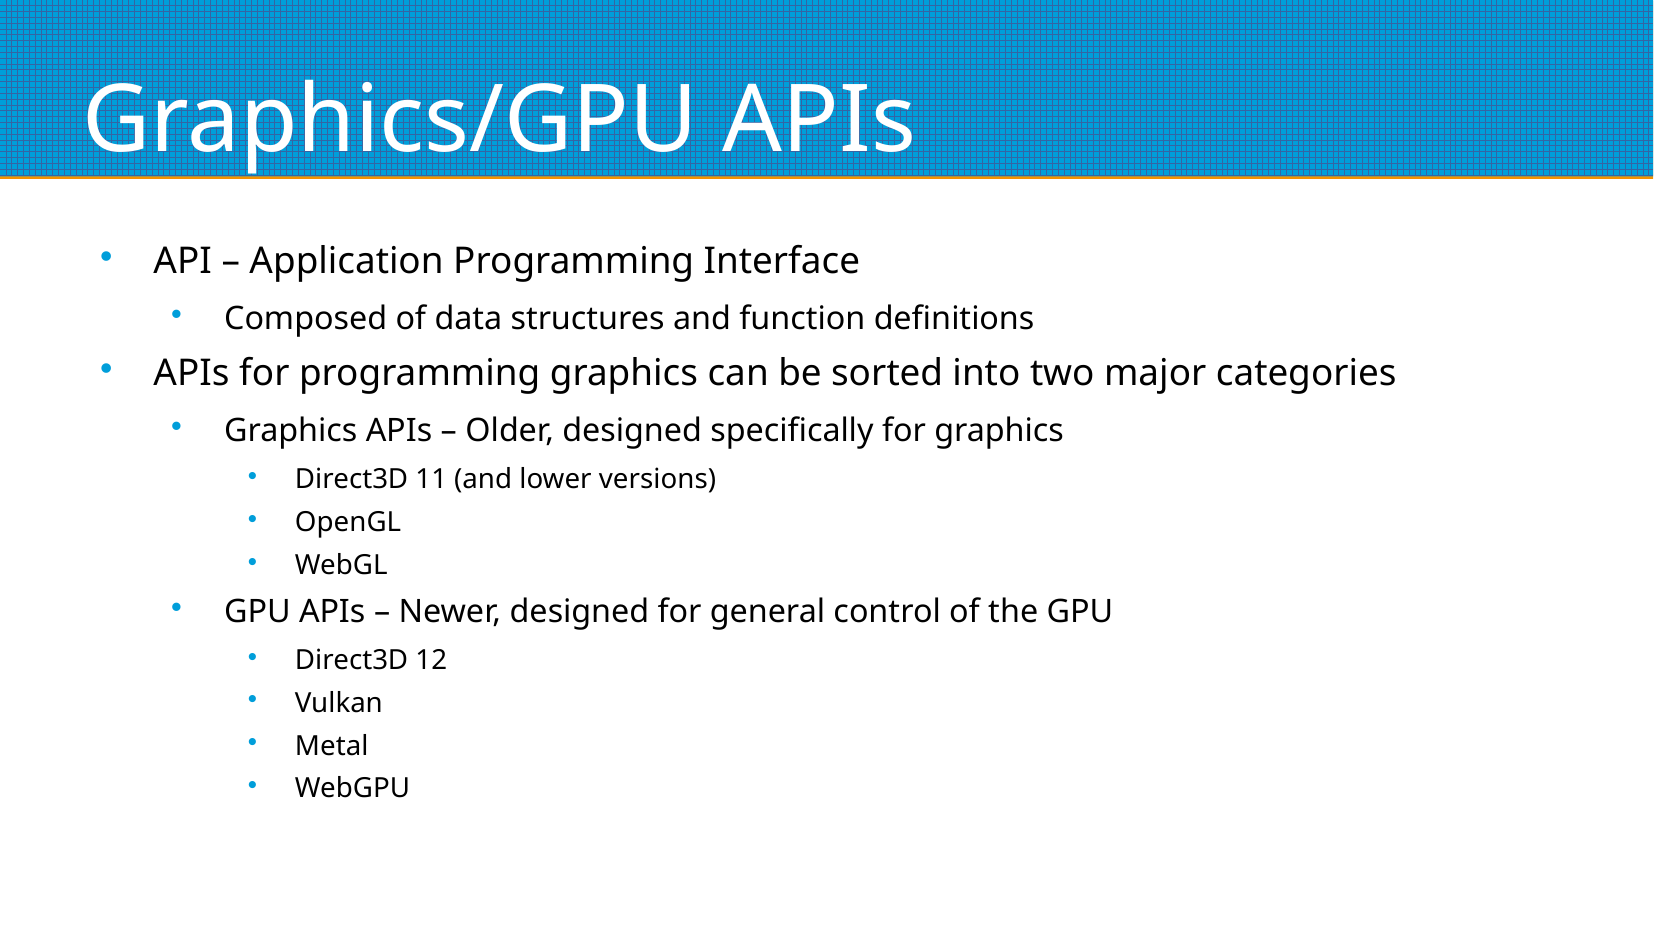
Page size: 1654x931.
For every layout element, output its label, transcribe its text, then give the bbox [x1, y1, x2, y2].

list API – Application Programming Interface Composed of data structures and function definitions APIs for programming graphics can be sorted into two major categories Graphics APIs – Older, designed specifically for graphics Direct3D 11 (and lower versions) OpenGL WebGL GPU APIs – Newer, designed for general control of the GPU Direct3D 12 Vulkan Metal WebGPU [82, 236, 1563, 810]
title Graphics/GPU APIs [82, 14, 1571, 170]
picture [0, 179, 1654, 931]
